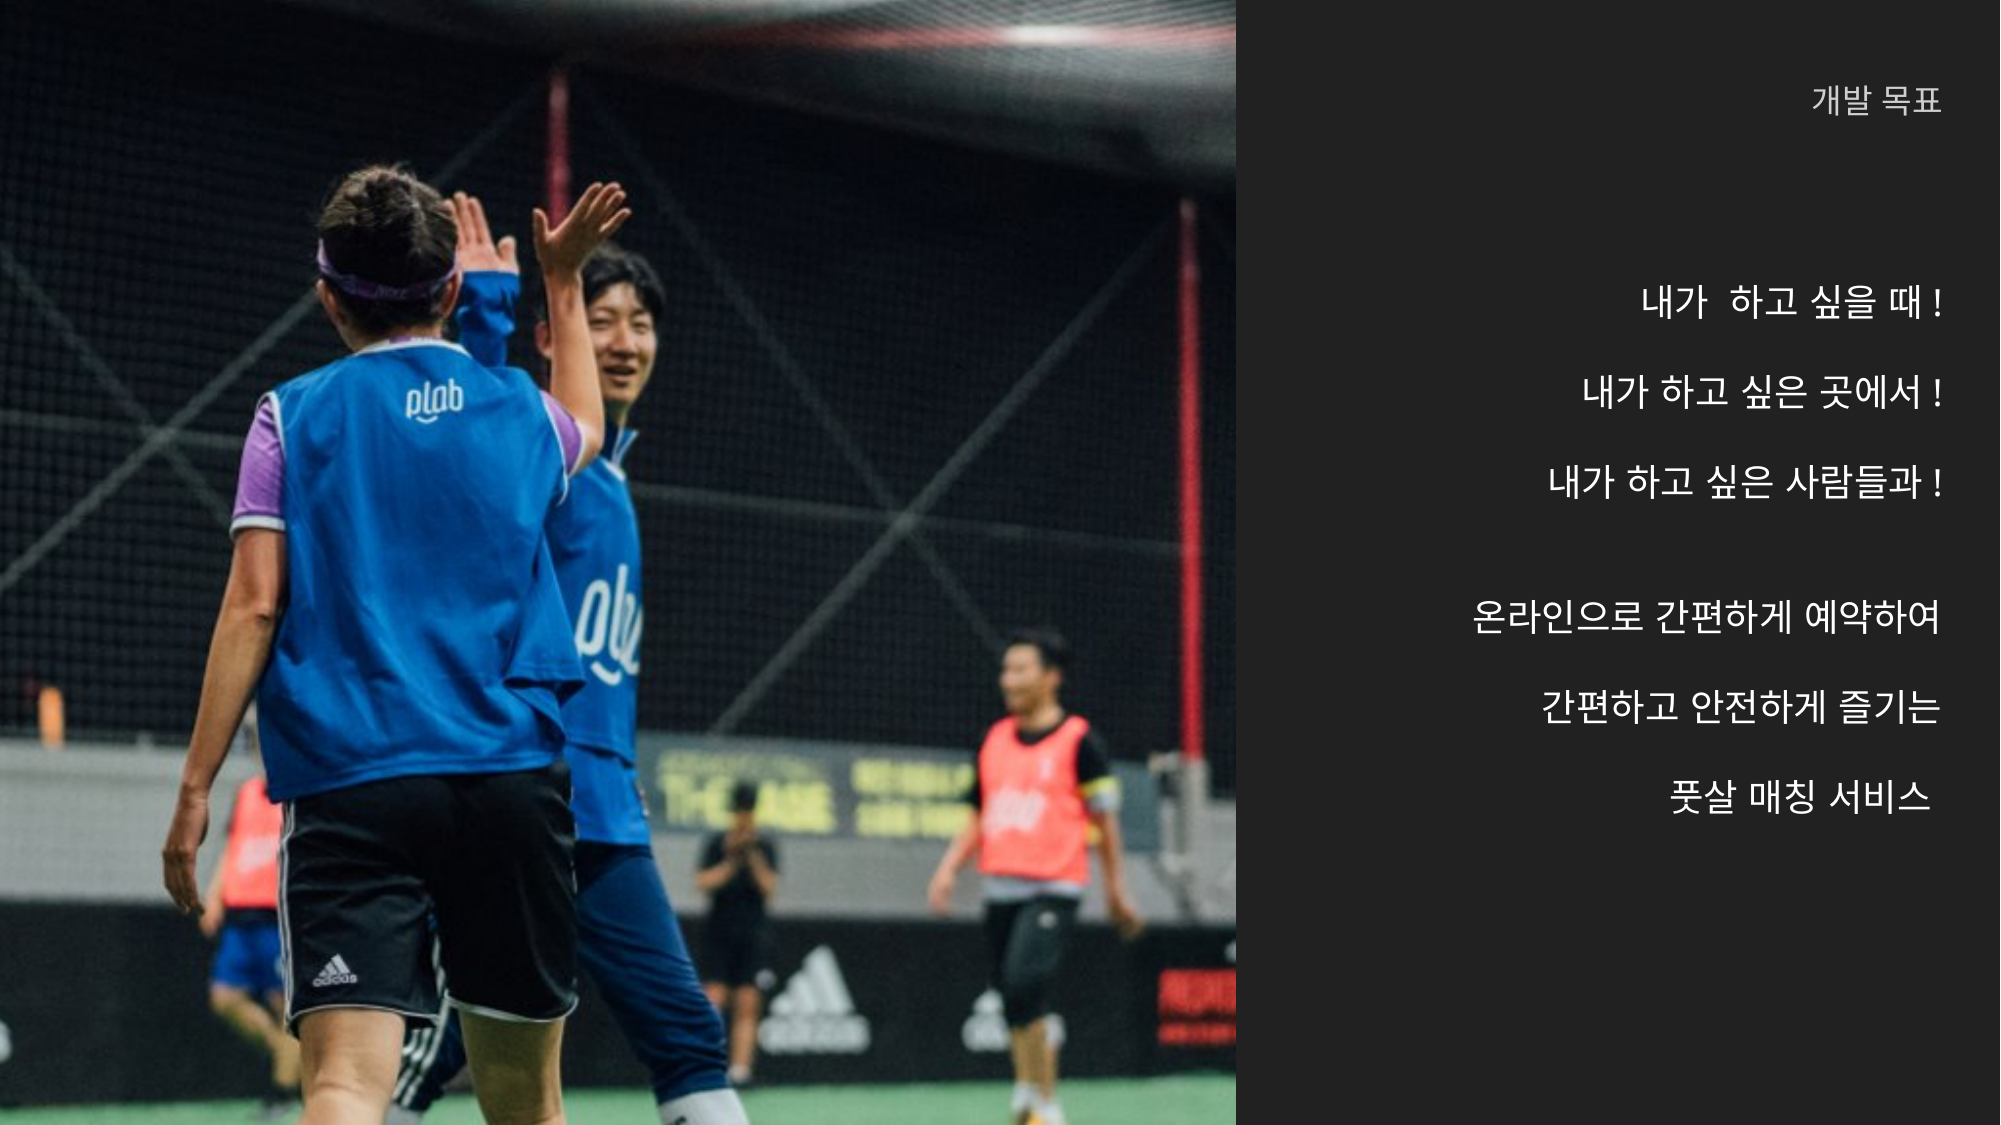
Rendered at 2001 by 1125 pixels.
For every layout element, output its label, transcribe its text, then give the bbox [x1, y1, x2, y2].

picture [0, 0, 1236, 1125]
text_box 개발 목표 [1653, 72, 1958, 263]
text_box 내가 하고 싶을 때! 내가 하고 싶은 곳에서! 내가 하고 싶은 사람들과! 온라인으로 간편하게 예약하여 간편하고 안전하게 즐기는 풋살 매칭 서비스 [1321, 271, 1958, 827]
